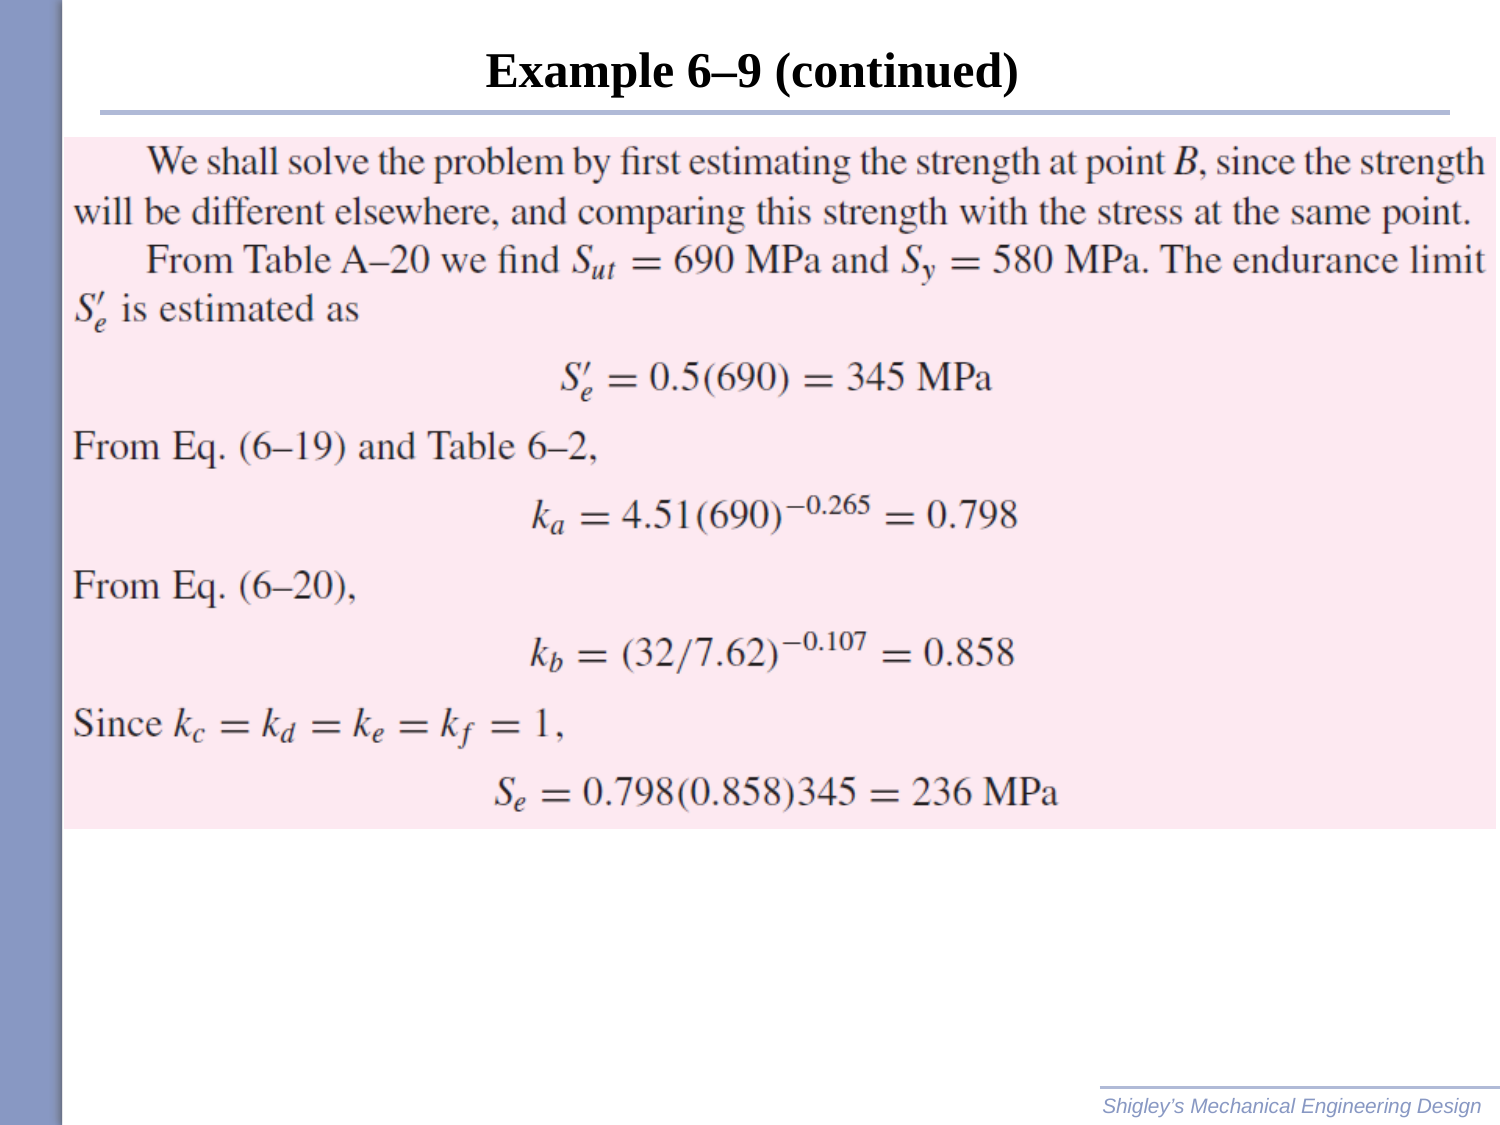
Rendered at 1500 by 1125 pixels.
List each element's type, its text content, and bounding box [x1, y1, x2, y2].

picture [63, 137, 1496, 829]
title Example 6–9 (continued) [137, 30, 1368, 106]
footer Shigley’s Mechanical Engineering Design [1087, 1074, 1500, 1125]
